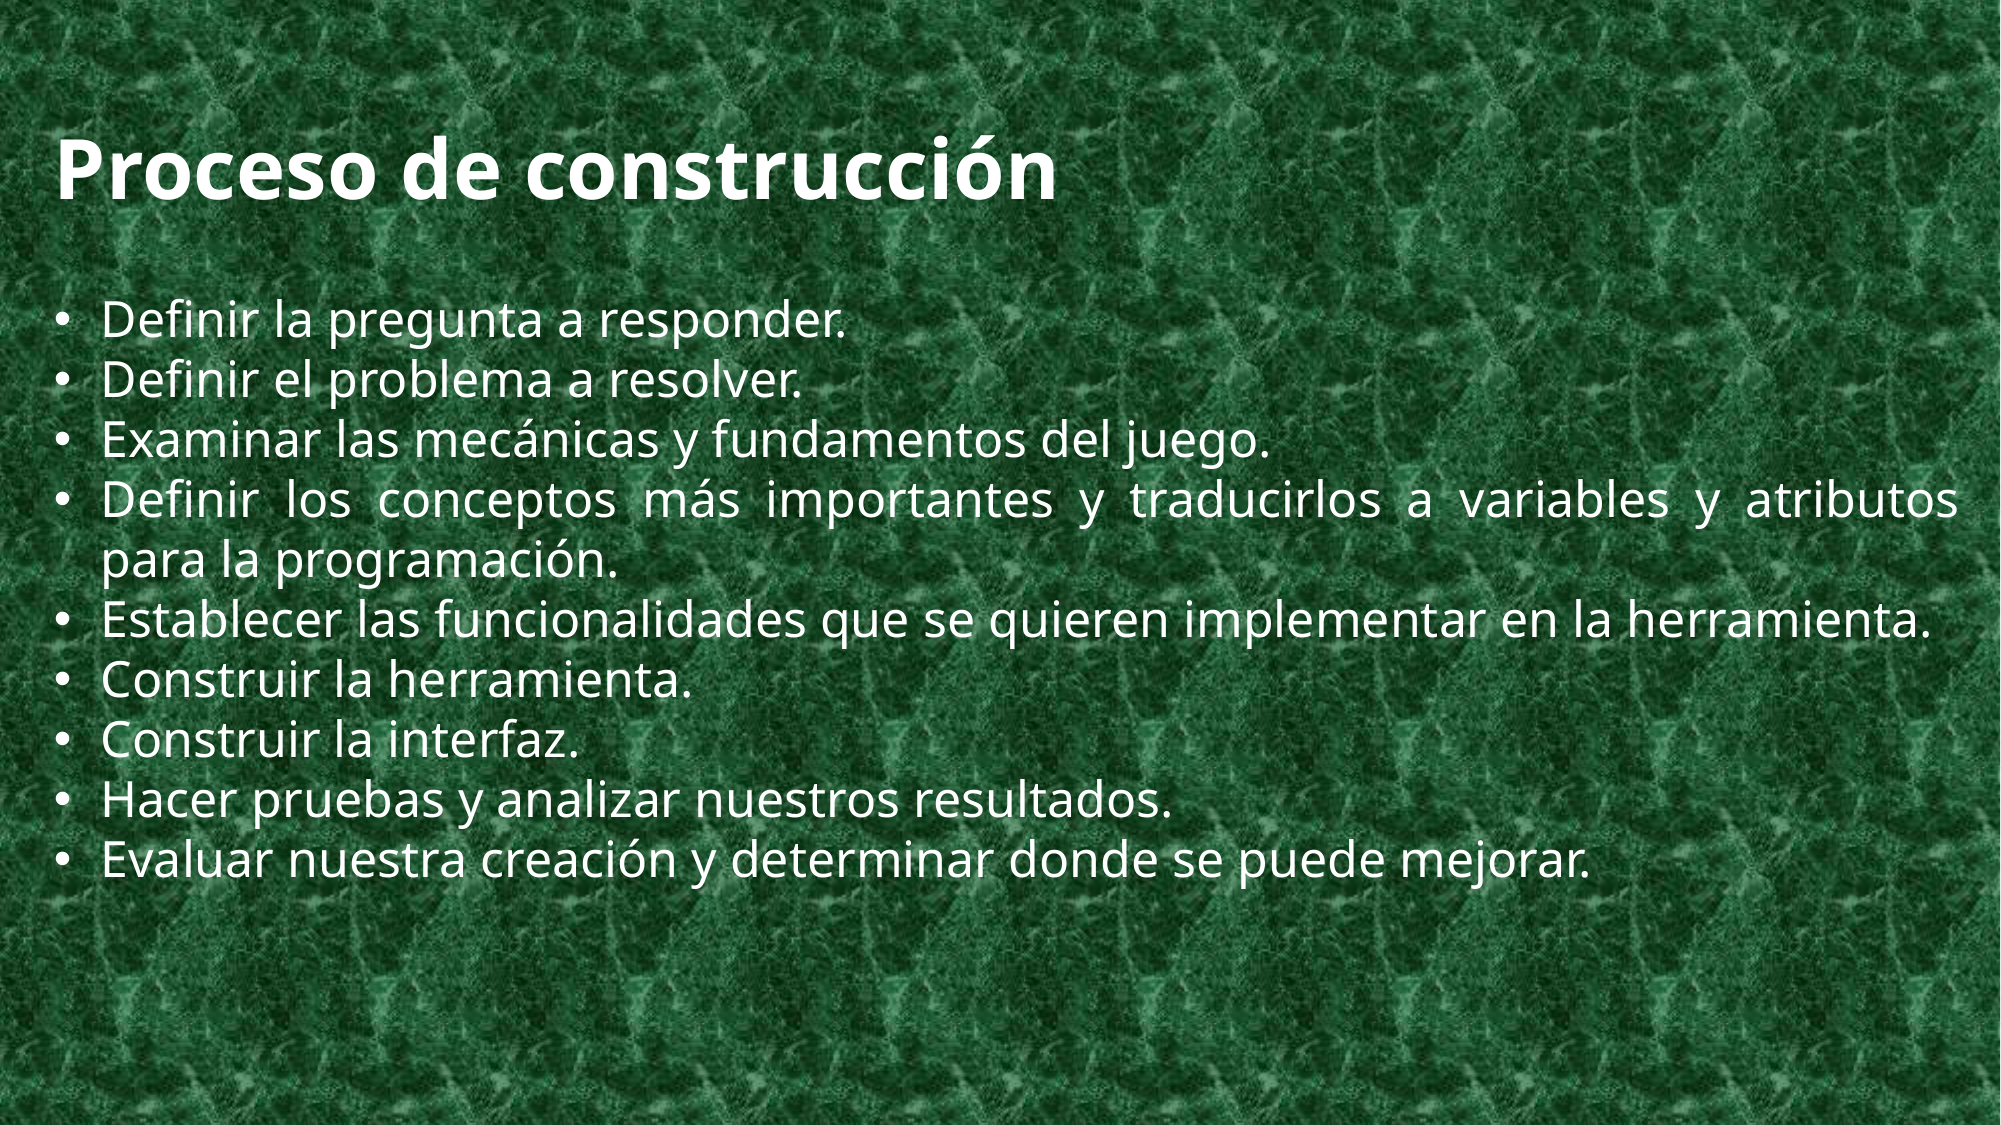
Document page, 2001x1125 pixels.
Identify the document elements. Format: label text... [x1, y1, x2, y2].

text_box Proceso de construcción [39, 108, 2000, 224]
text_box Definir la pregunta a responder. Definir el problema a resolver. Examinar las mecánicas y fundamentos del juego. Definir los conceptos más importantes y traducirlos a variables y atributos para la programación. Establecer las funcionalidades que se quieren implementar en la herramienta. Construir la herramienta. Construir la interfaz. Hacer pruebas y analizar nuestros resultados. Evaluar nuestra creación y determinar donde se puede mejorar. [39, 280, 1976, 941]
picture [0, 0, 2001, 1125]
